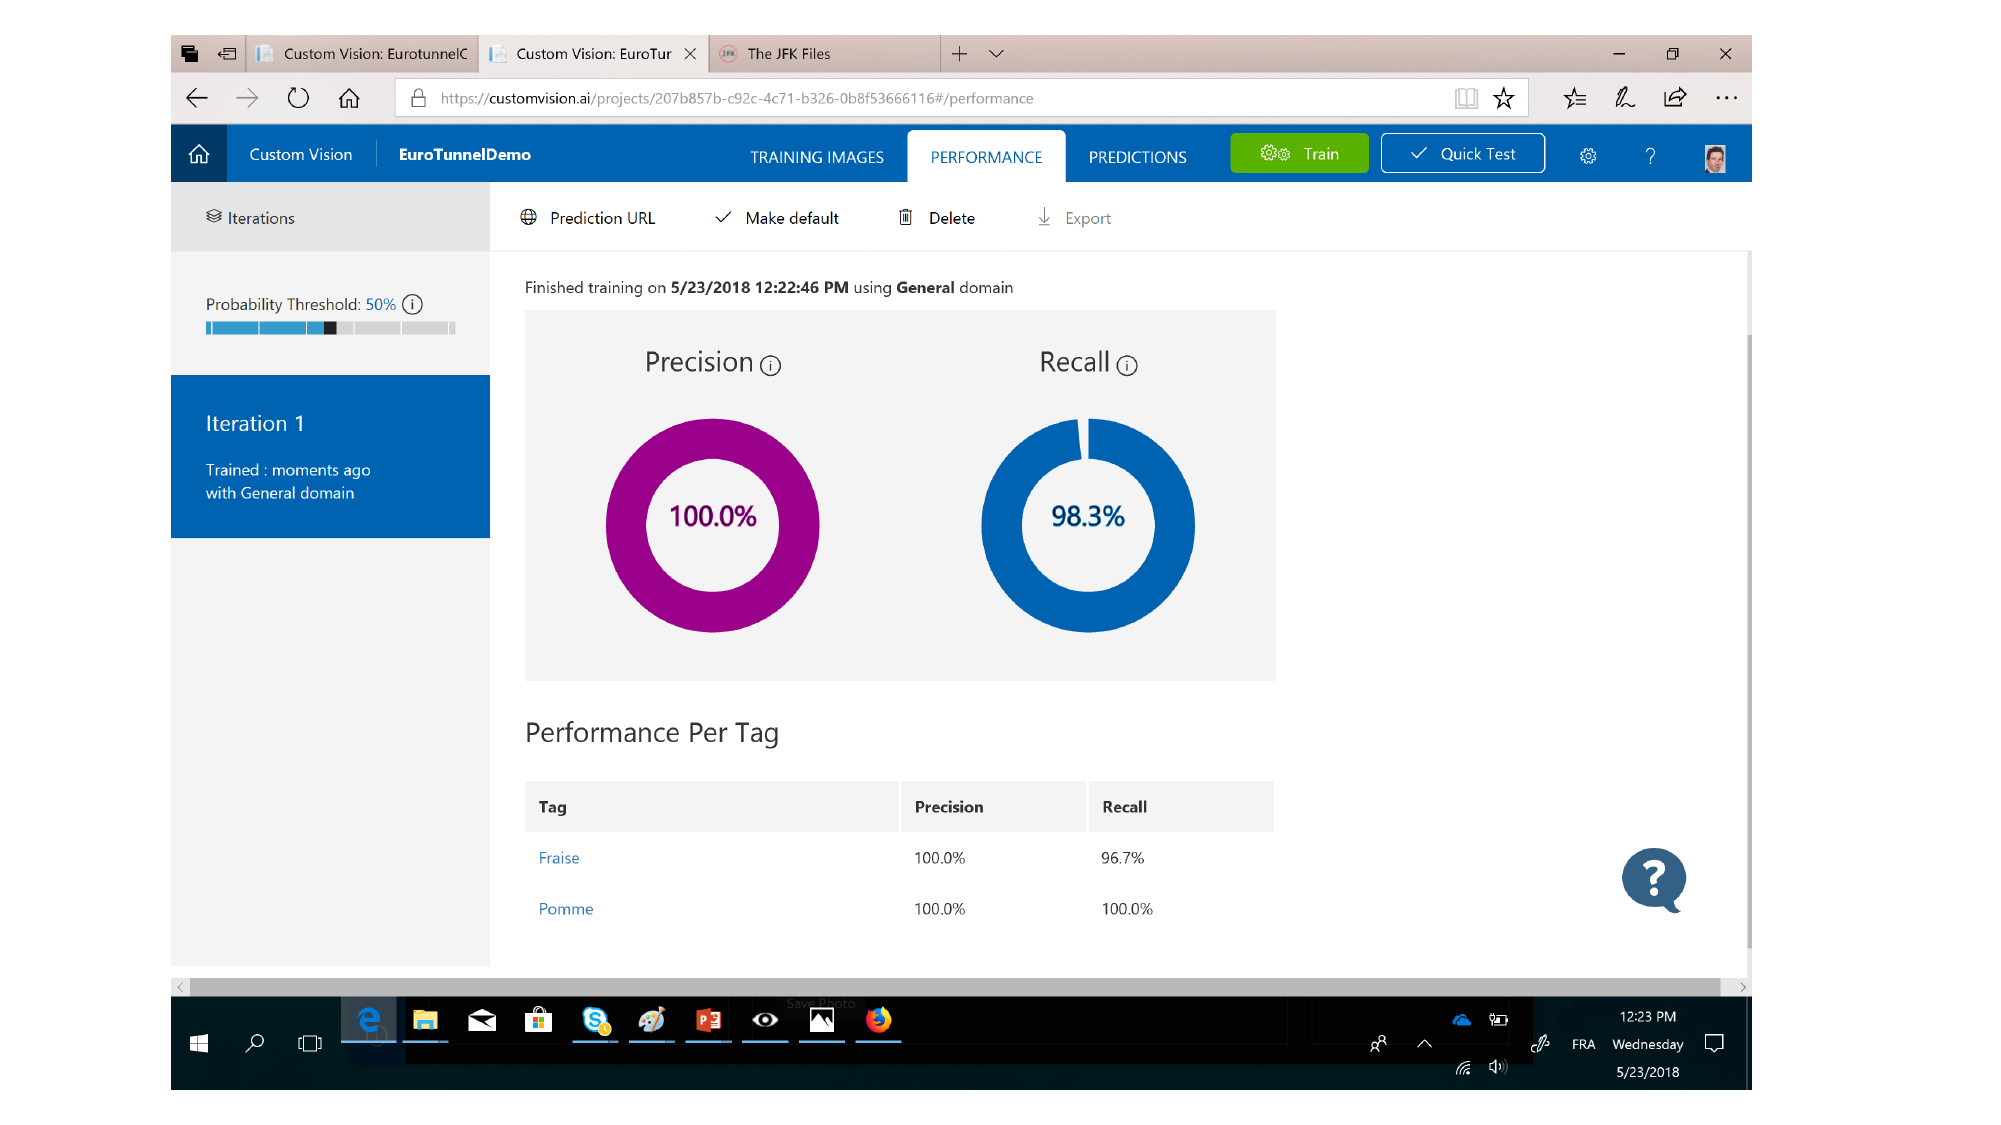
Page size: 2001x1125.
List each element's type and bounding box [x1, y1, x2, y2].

picture [171, 35, 1752, 1090]
